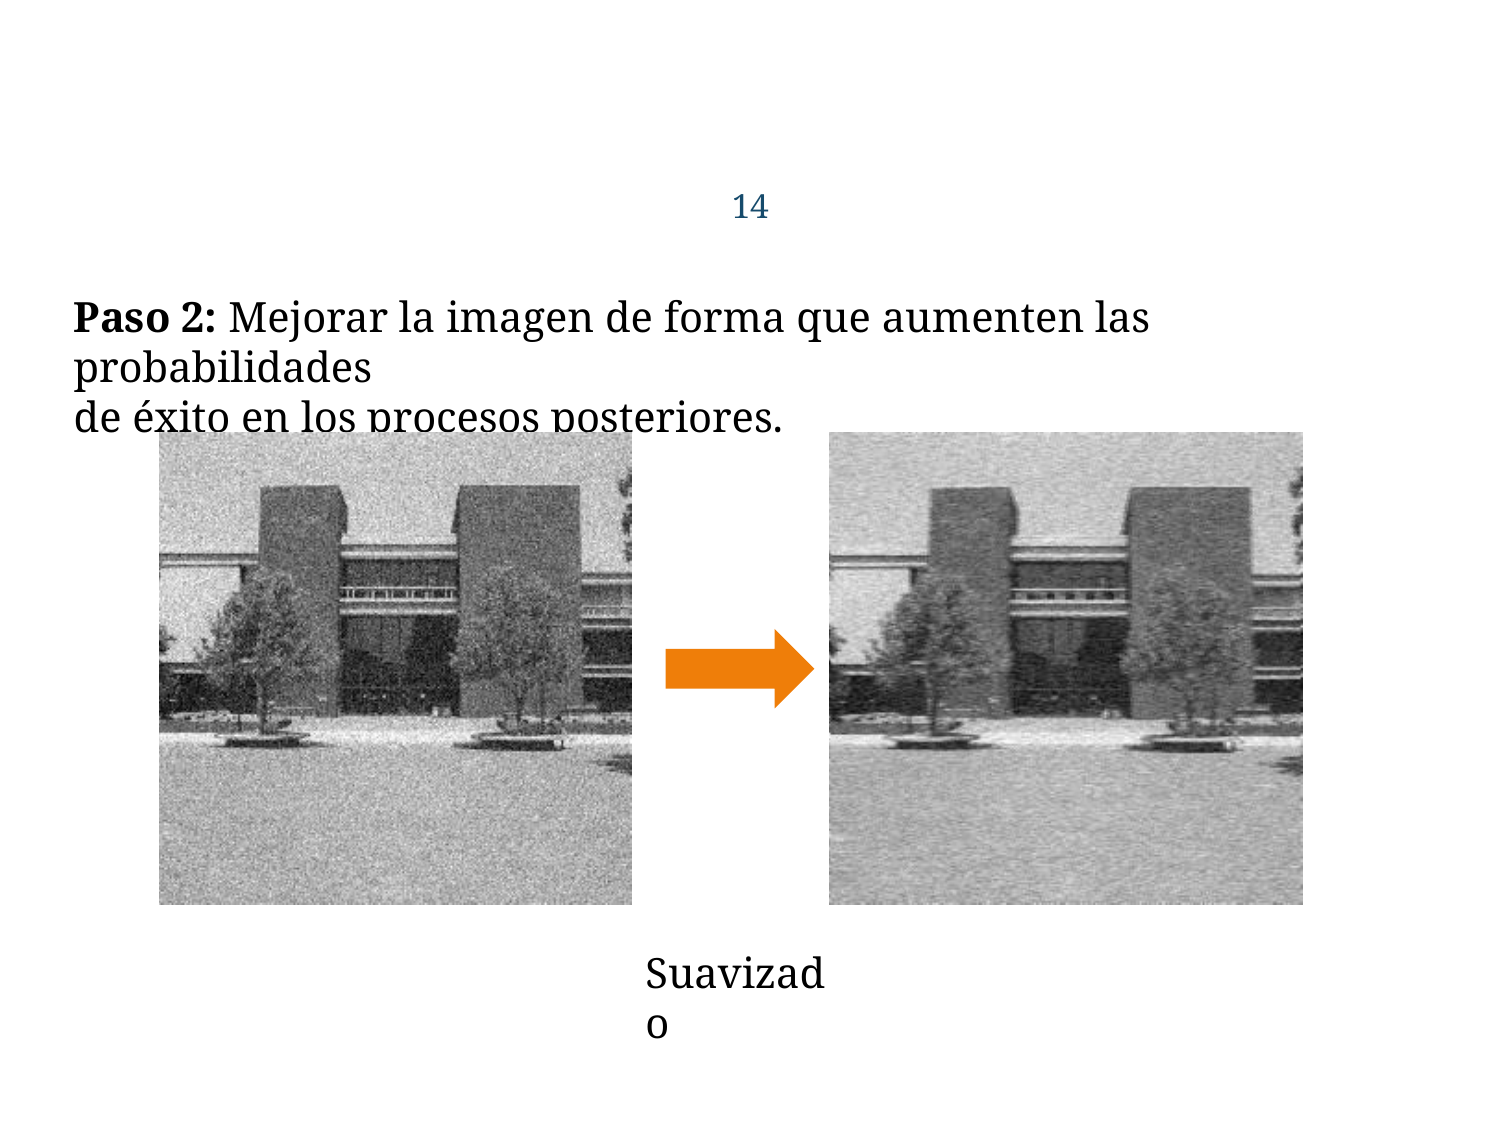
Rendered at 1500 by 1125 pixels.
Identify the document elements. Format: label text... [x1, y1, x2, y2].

text_box Suavizado [643, 944, 835, 1047]
text_box [665, 628, 815, 709]
text_box 14 Paso 2: Mejorar la imagen de forma que aumenten las probabilidades de éxito en los procesos posteriores. [71, 183, 1373, 441]
picture [829, 432, 1303, 905]
picture [159, 432, 632, 905]
